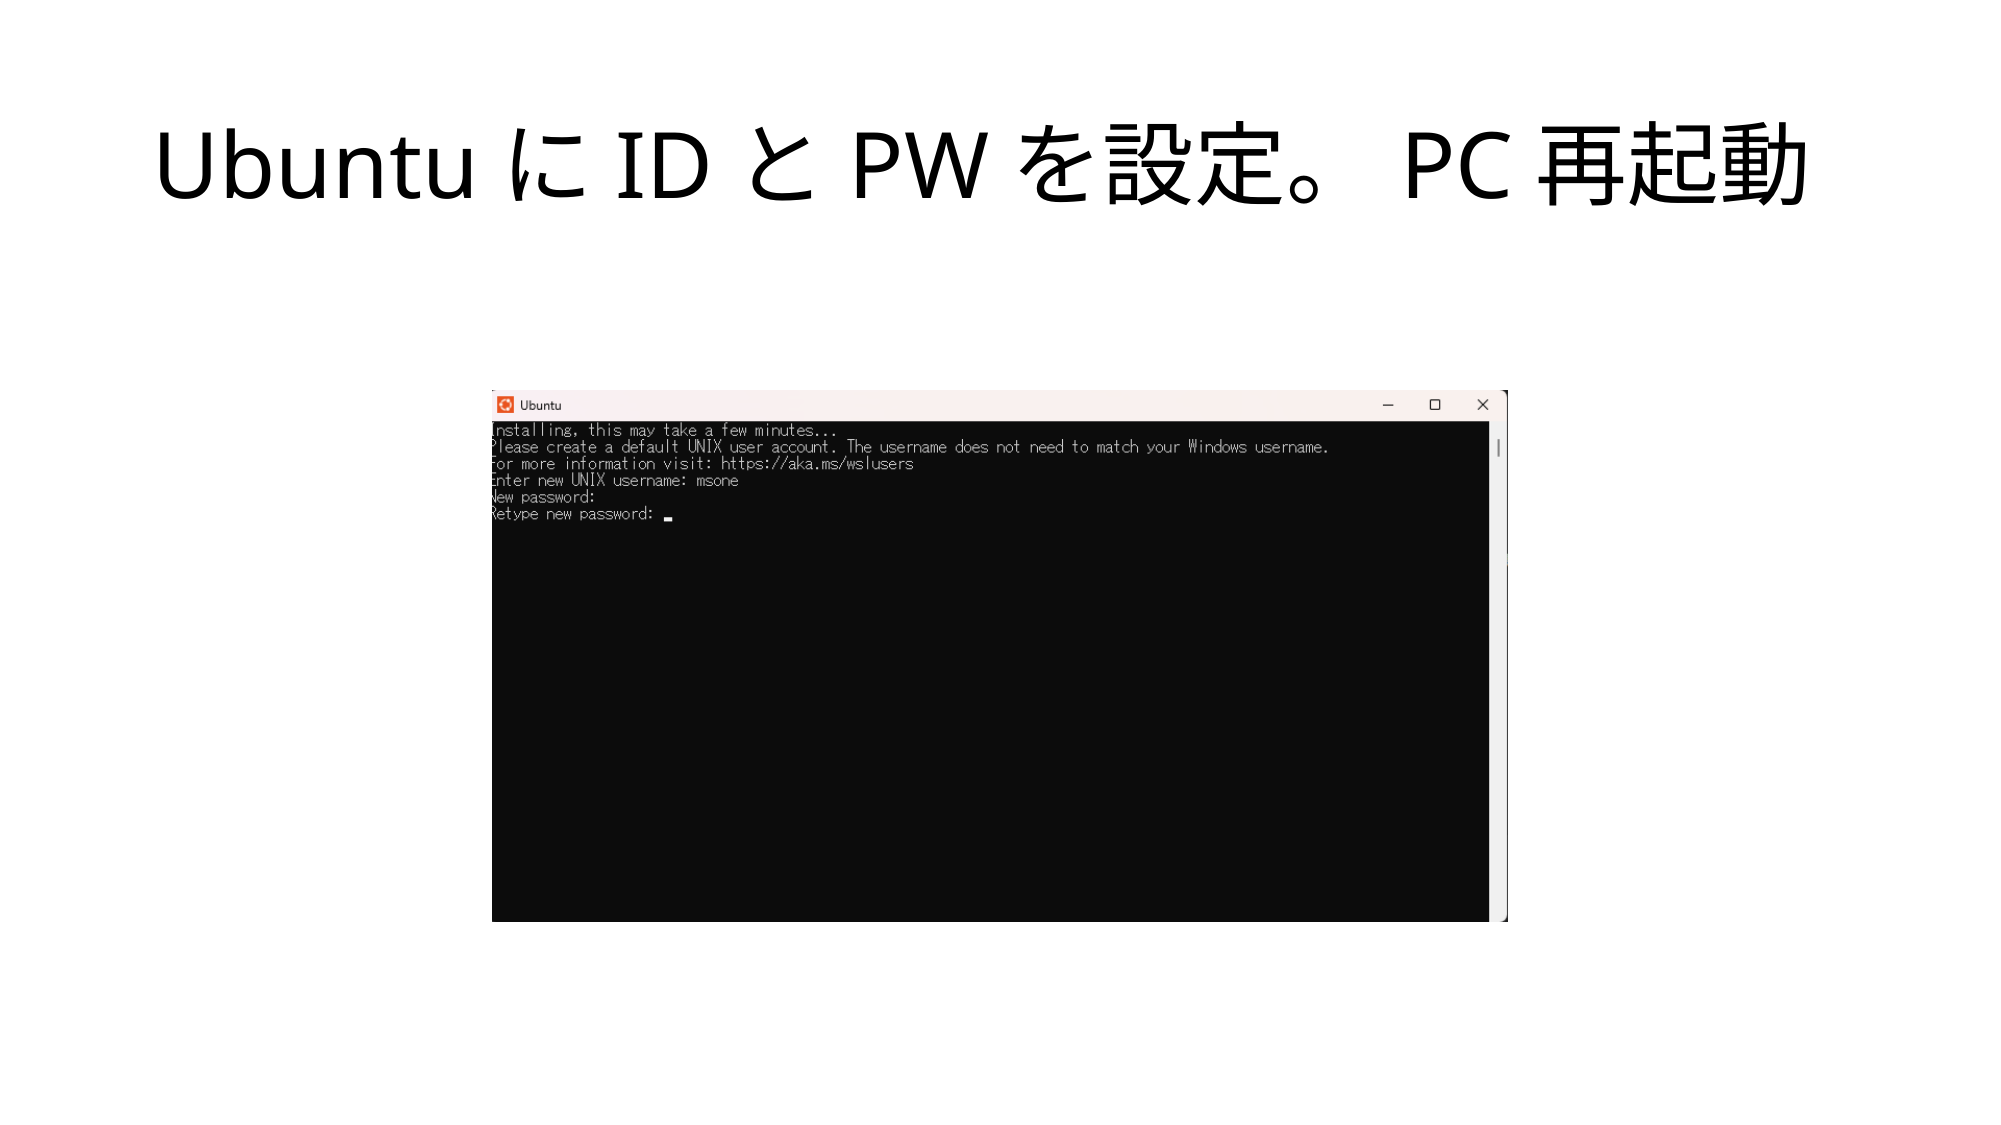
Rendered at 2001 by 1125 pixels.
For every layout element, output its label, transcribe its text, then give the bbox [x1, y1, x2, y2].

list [492, 390, 1508, 922]
title UbuntuにIDとPWを設定。PC再起動 [137, 59, 1863, 278]
